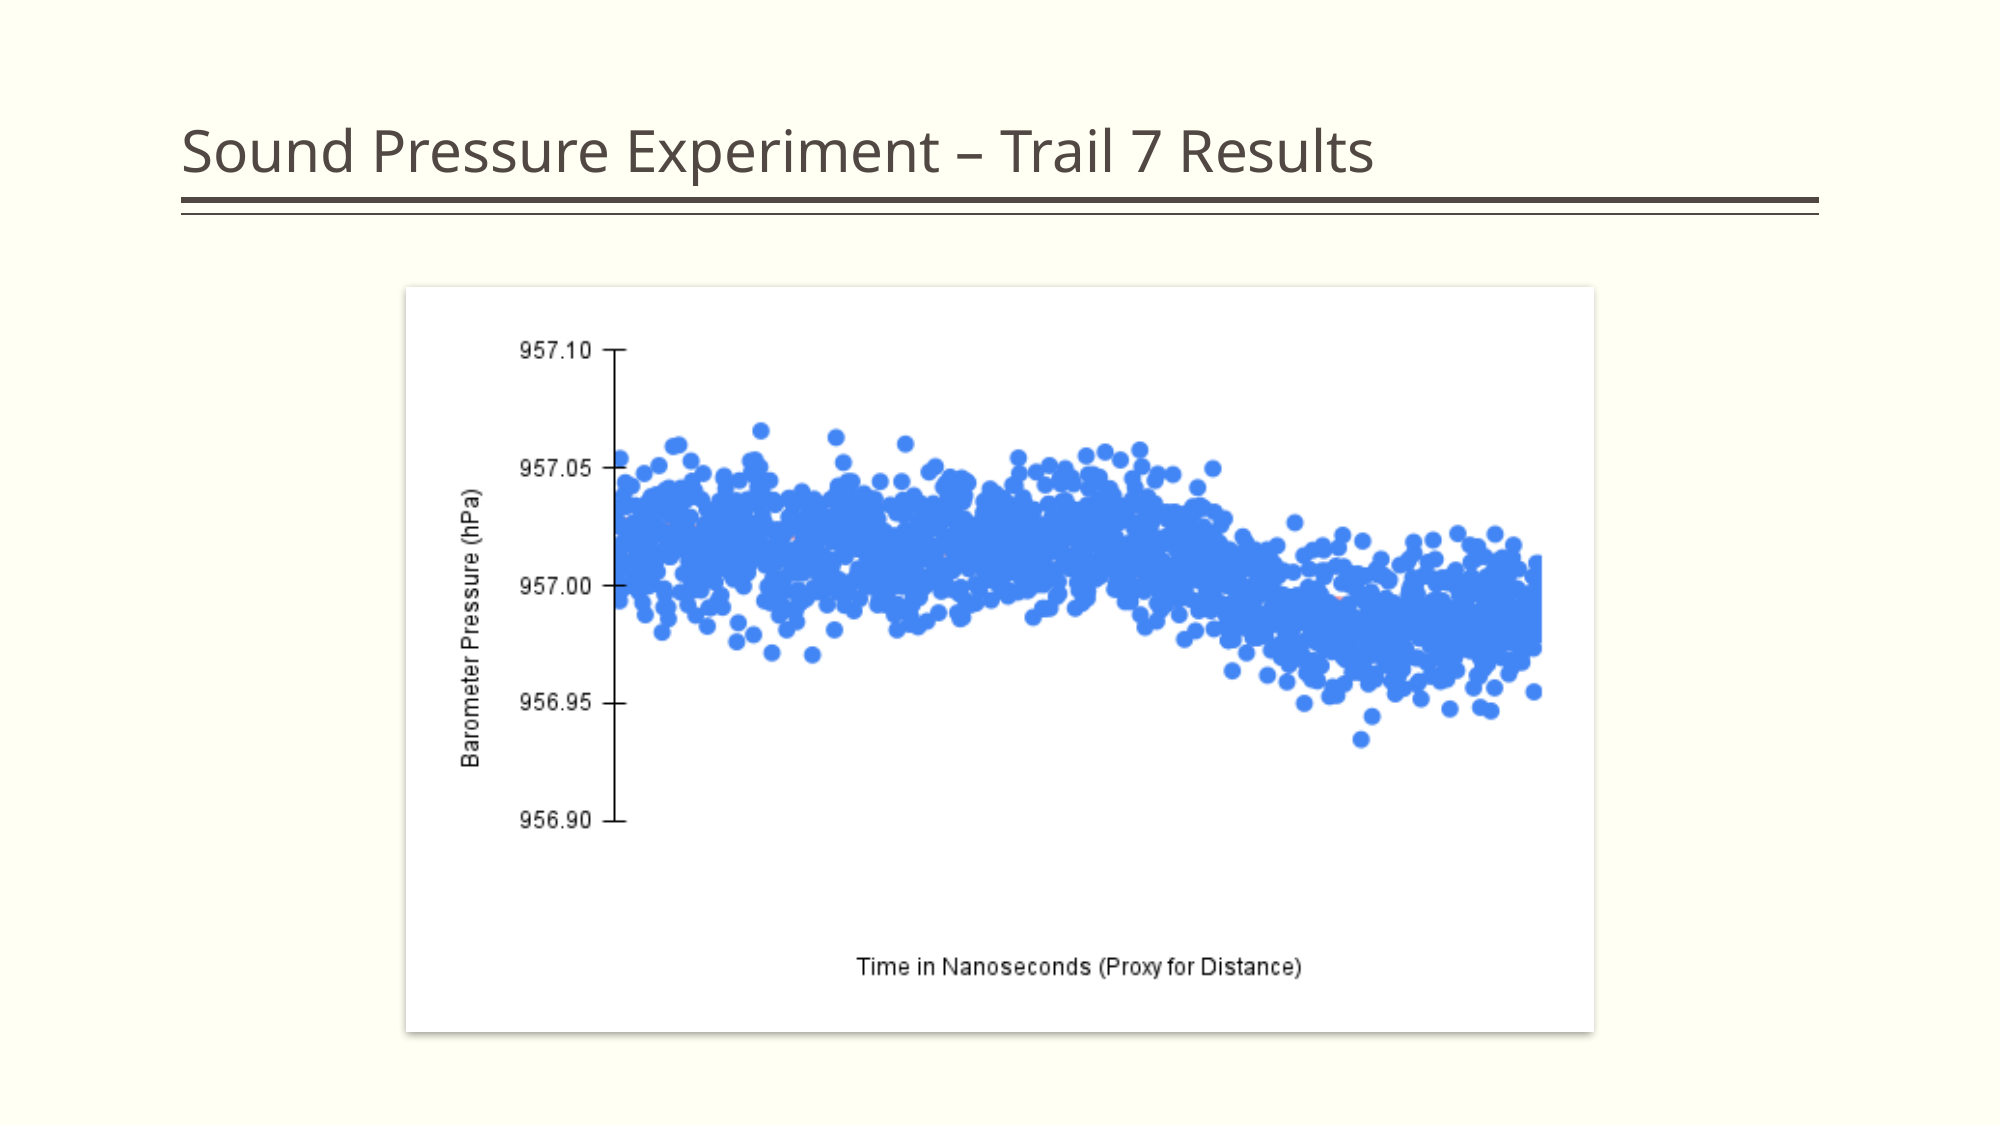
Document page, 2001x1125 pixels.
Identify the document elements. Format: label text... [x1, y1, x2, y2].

title Sound Pressure Experiment – Trail 7 Results [181, 12, 1819, 193]
picture [420, 301, 1579, 1018]
